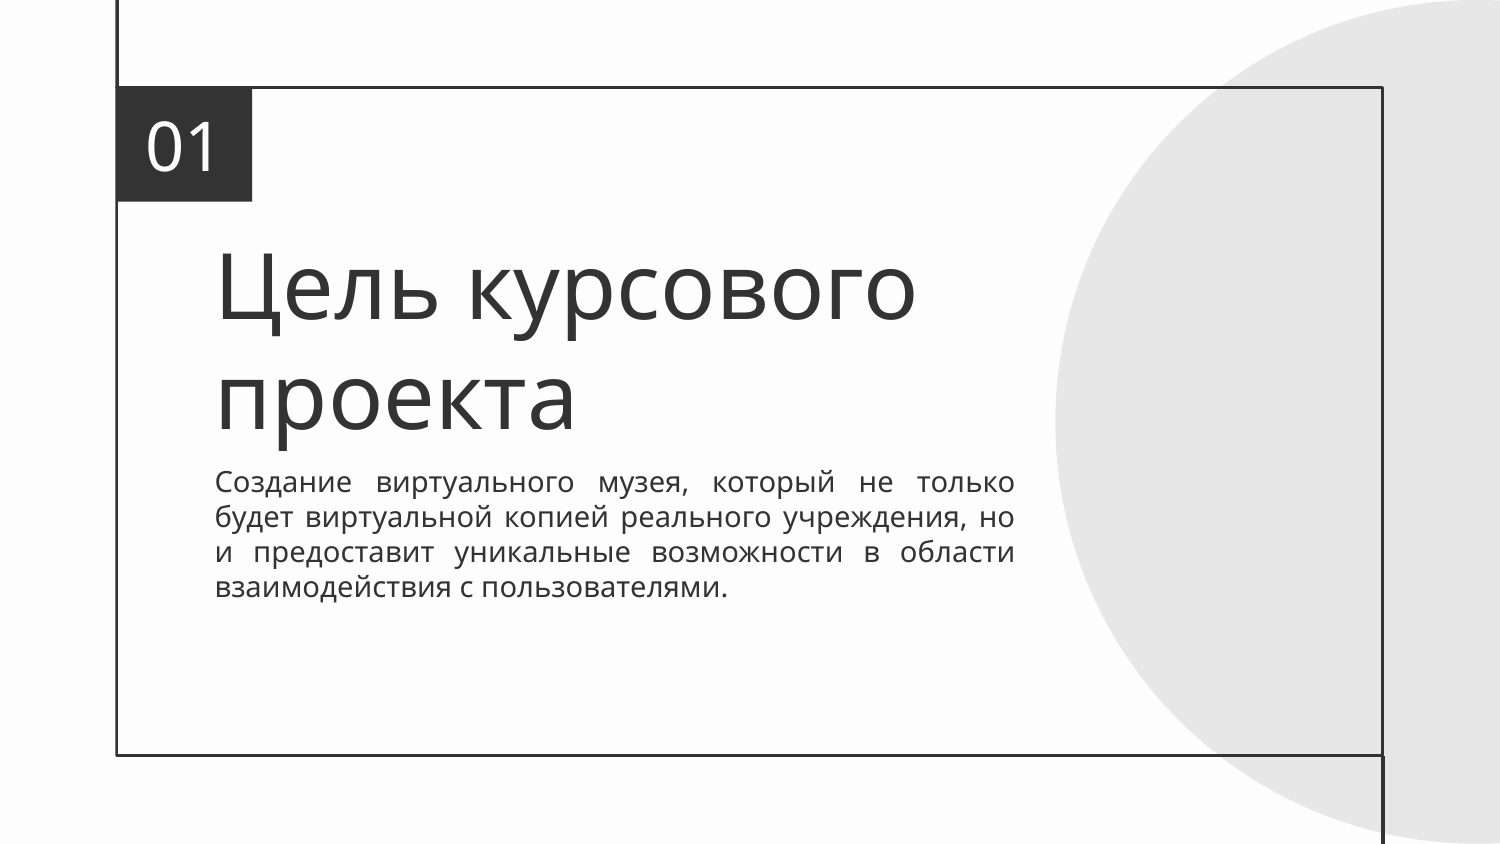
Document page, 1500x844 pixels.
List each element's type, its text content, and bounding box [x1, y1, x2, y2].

title 01 [116, 86, 253, 202]
subtitle Создание виртуального музея, который не только будет виртуальной копией реального учреждения, но и предоставит уникальные возможности в области взаимодействия с пользователями. [199, 447, 1031, 689]
title Цель курсового проекта [199, 222, 1094, 463]
